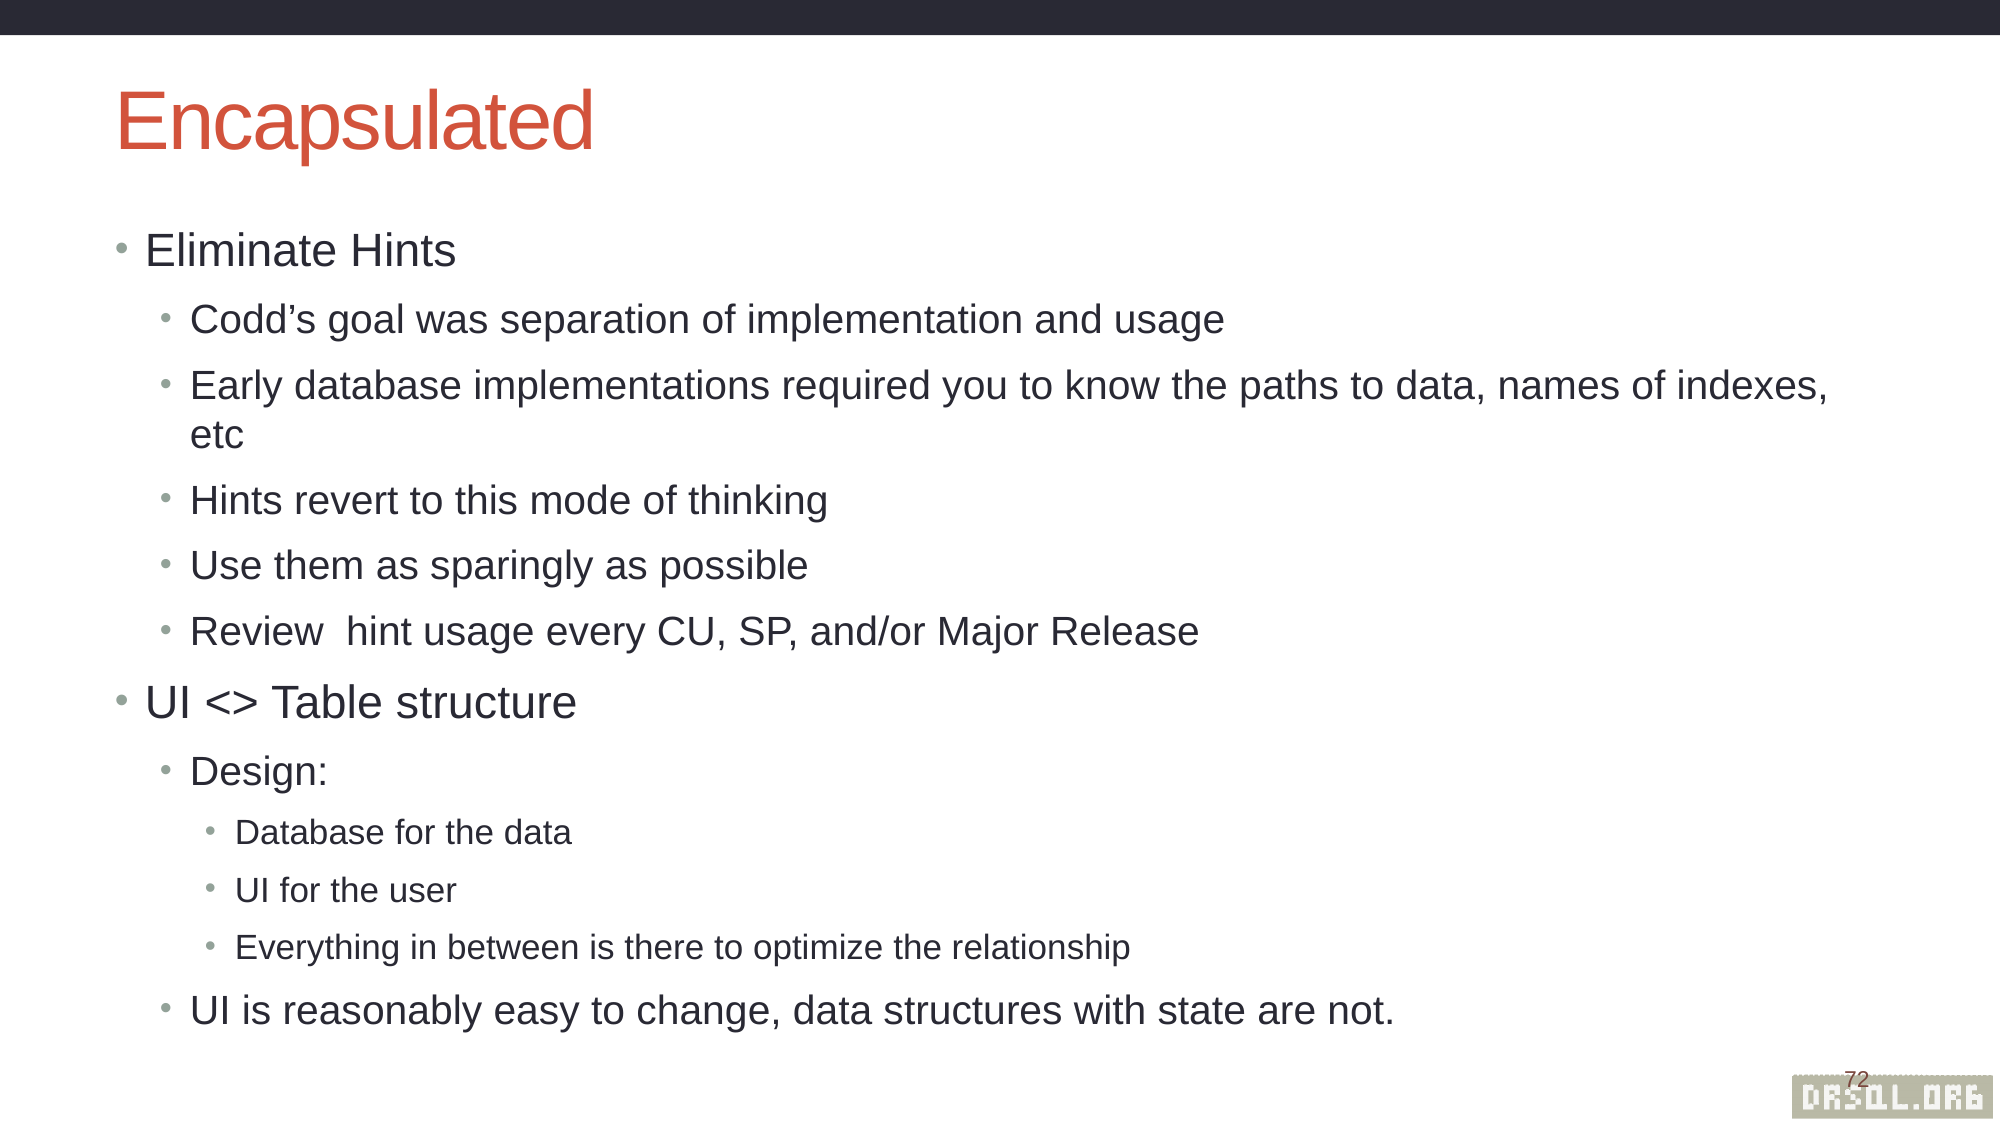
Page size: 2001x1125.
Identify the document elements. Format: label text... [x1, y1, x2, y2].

list Eliminate Hints Codd’s goal was separation of implementation and usage Early database implementations required you to know the paths to data, names of indexes, etc Hints revert to this mode of thinking Use them as sparingly as possible Review hint usage every CU, SP, and/or Major Release UI <> Table structure Design: Database for the data UI for the user Everything in between is there to optimize the relationship UI is reasonably easy to change, data structures with state are not. [99, 212, 1900, 1050]
title Encapsulated [99, 45, 1884, 188]
